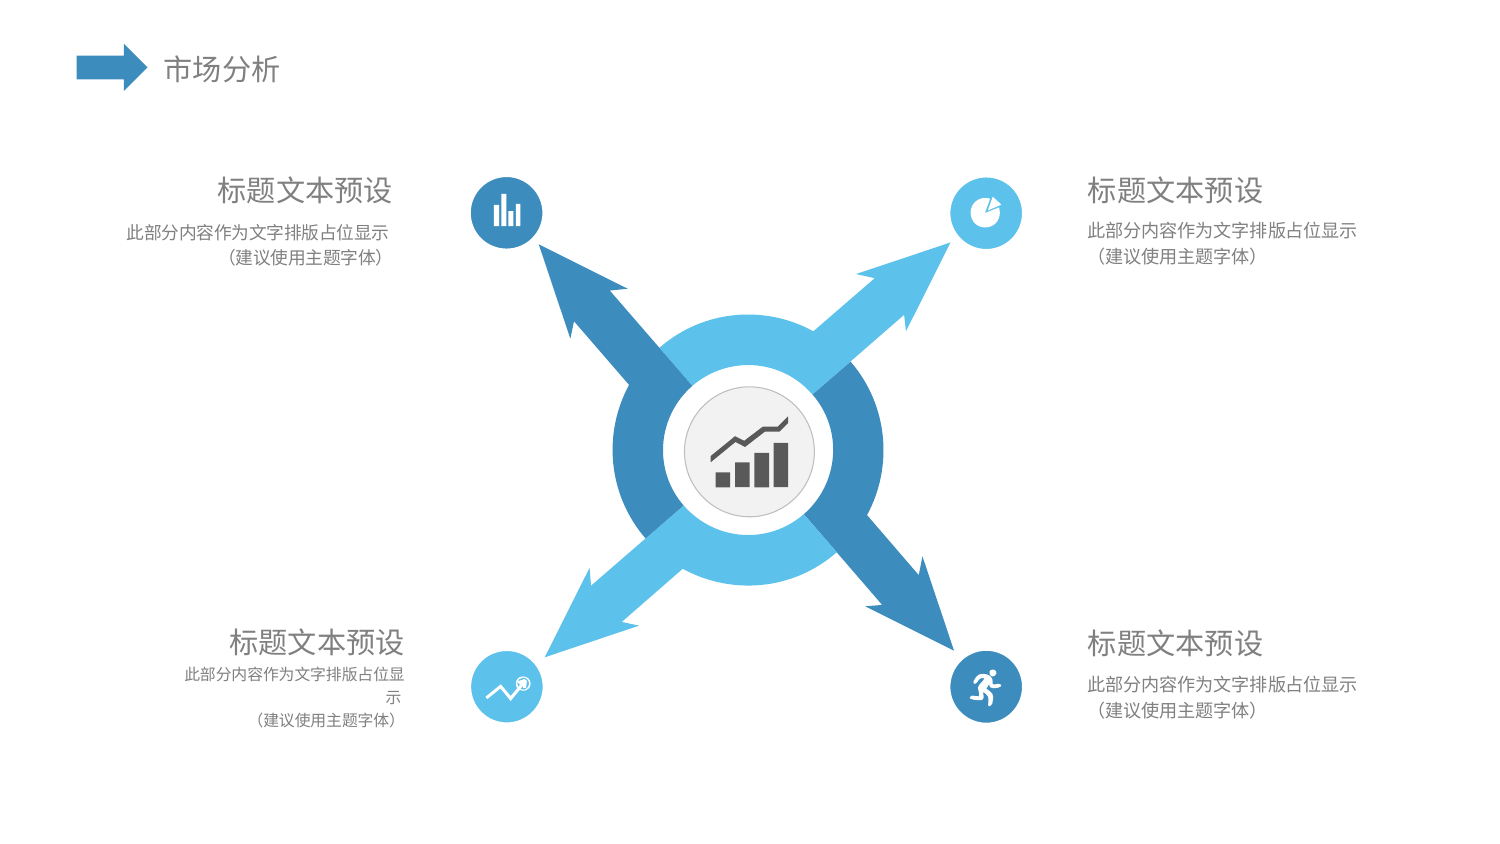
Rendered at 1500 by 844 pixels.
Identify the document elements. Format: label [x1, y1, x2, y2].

text_box [463, 170, 1030, 730]
text_box [1028, 623, 1388, 730]
text_box [180, 622, 465, 730]
text_box [125, 169, 465, 277]
text_box [1028, 170, 1388, 276]
